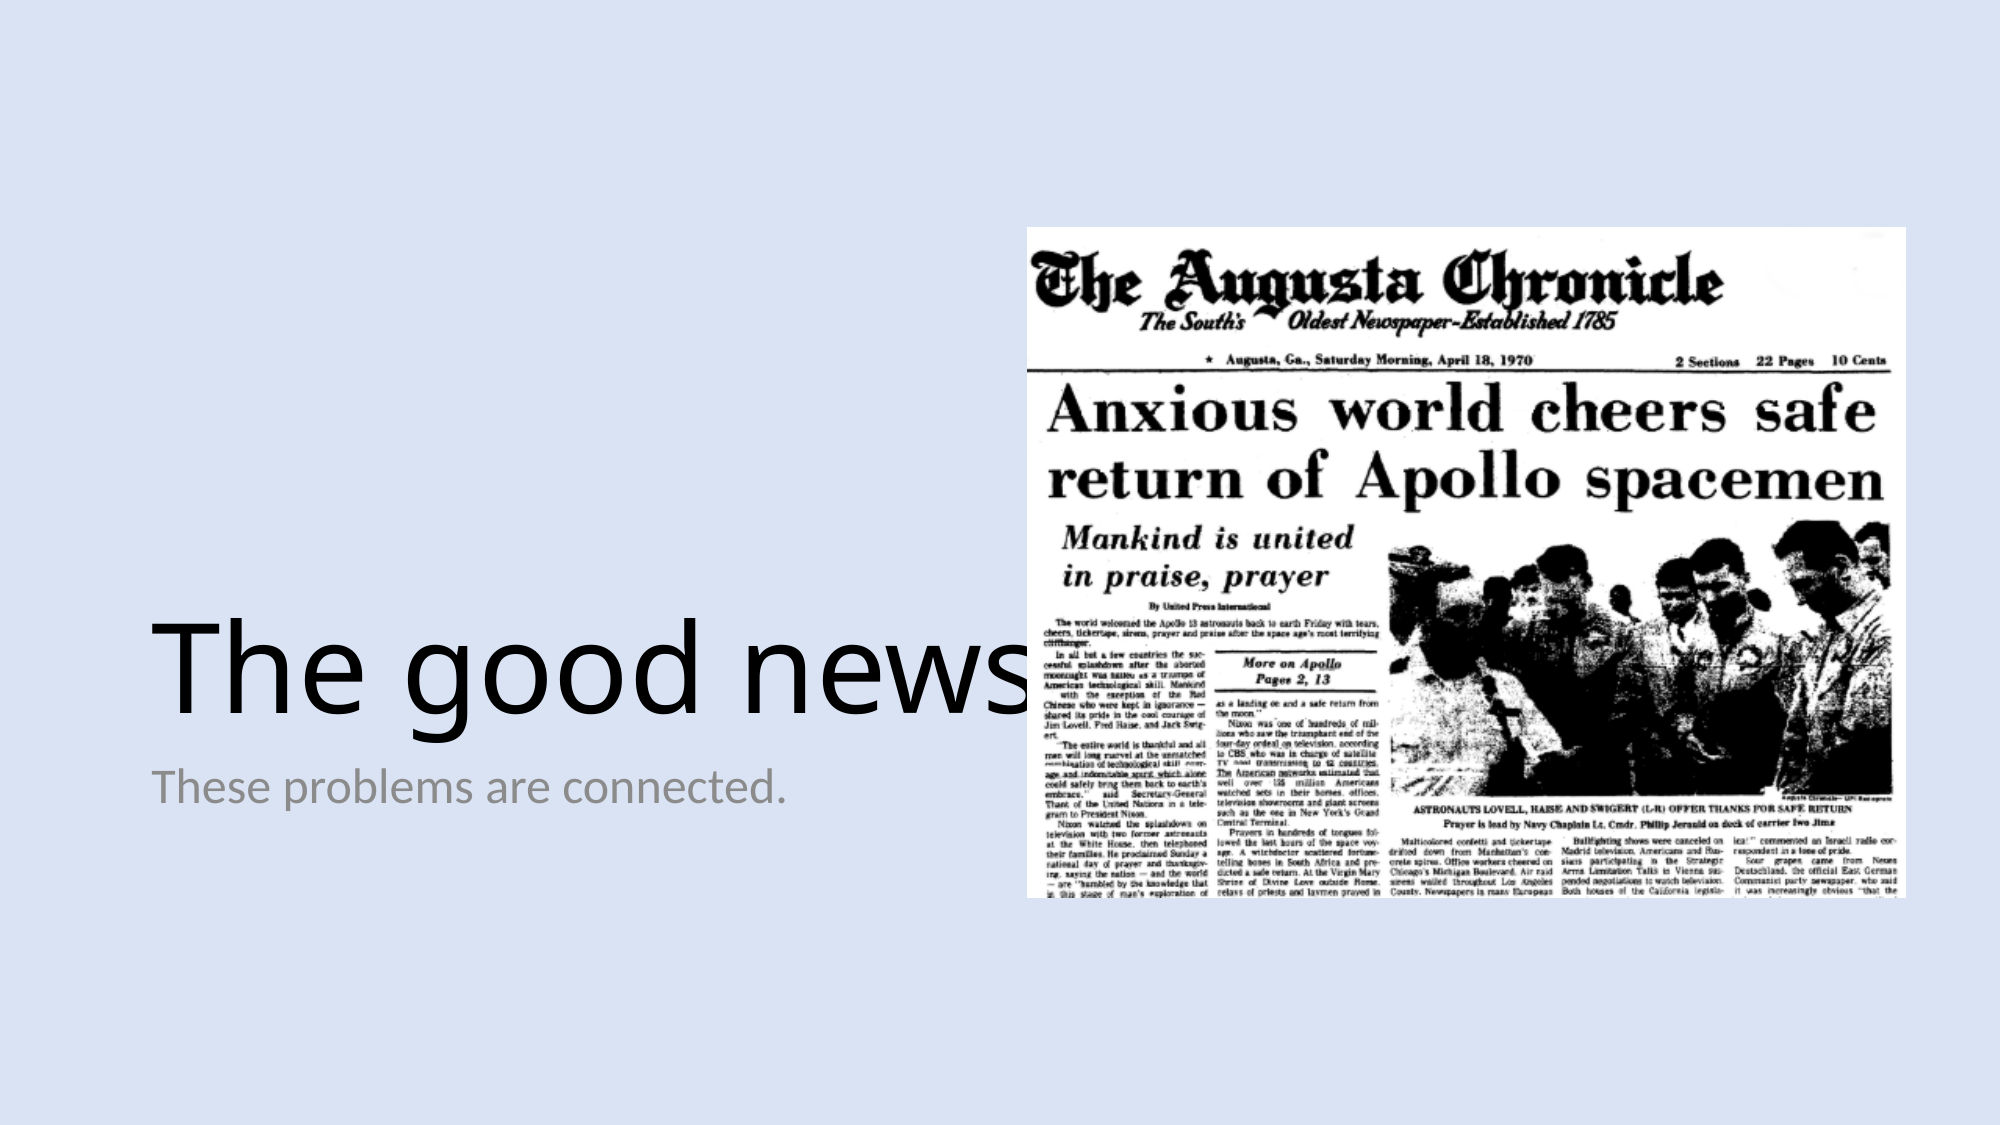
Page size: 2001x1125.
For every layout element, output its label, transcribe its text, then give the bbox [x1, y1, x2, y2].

title The good news [136, 280, 1027, 749]
picture [1027, 227, 1906, 898]
list These problems are connected. [136, 752, 1862, 999]
